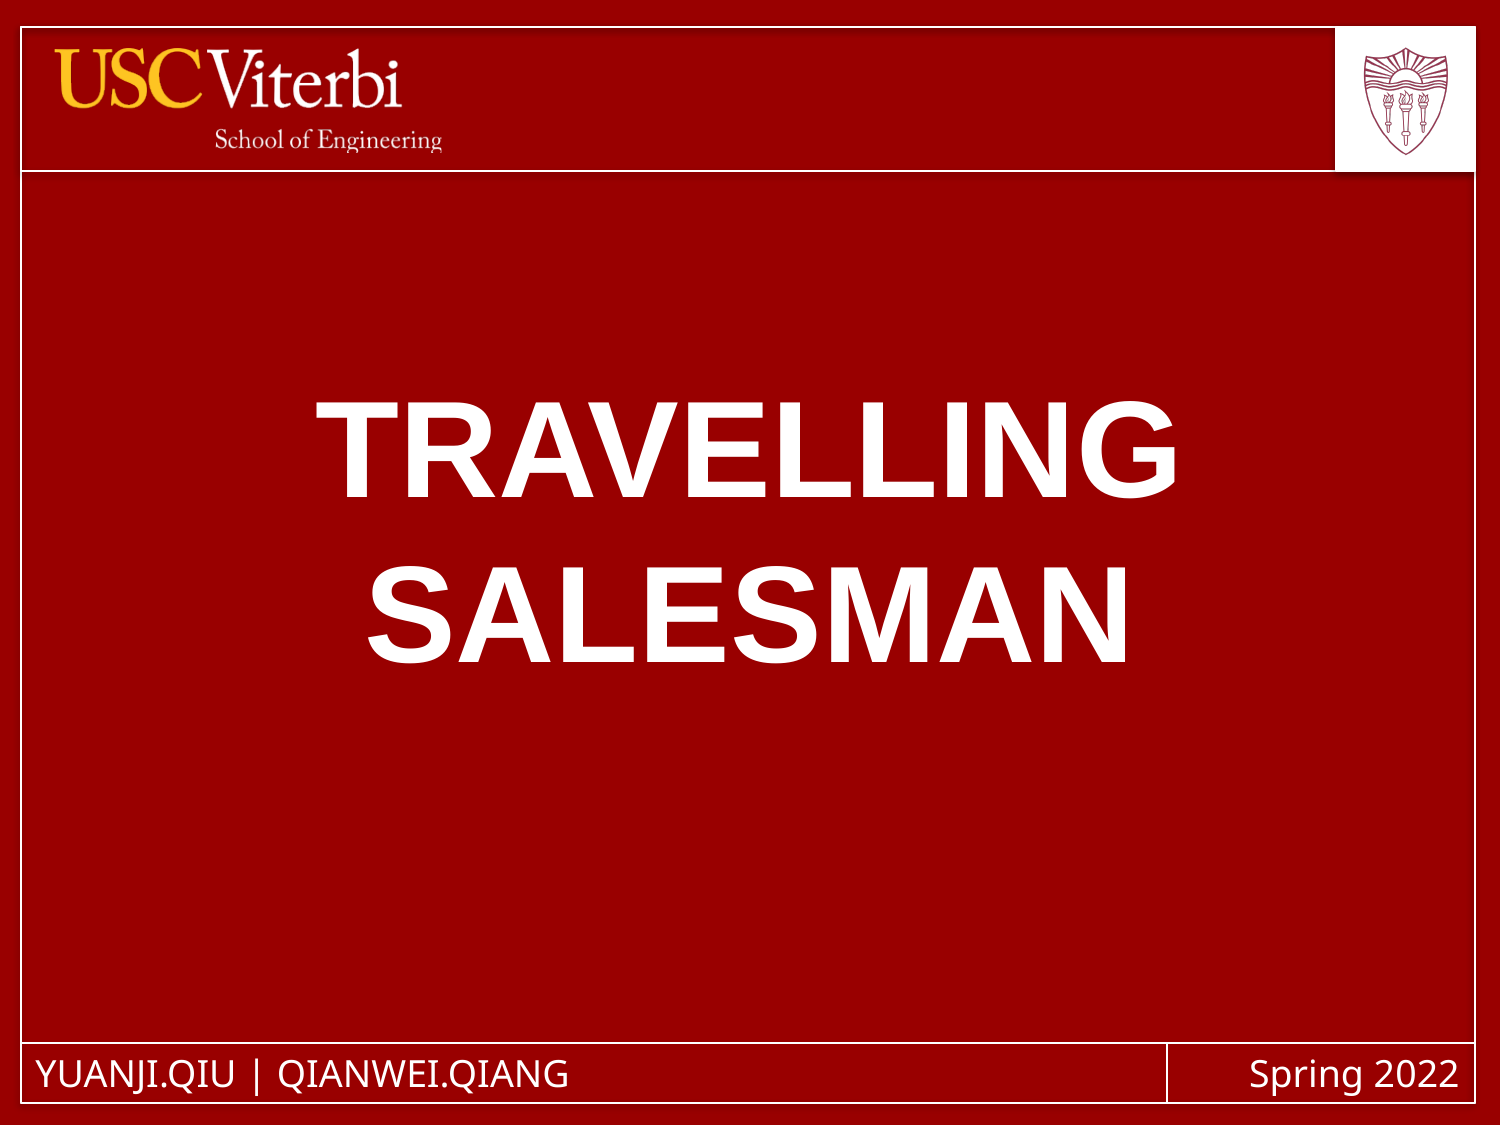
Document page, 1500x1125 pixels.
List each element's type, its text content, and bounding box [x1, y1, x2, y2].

footer YuanJi.Qiu | QianWei.Qiang [20, 1042, 1168, 1104]
slide_number Spring 2022 [1168, 1042, 1476, 1104]
title TRAVELLING SALESMAN [92, 346, 1408, 698]
